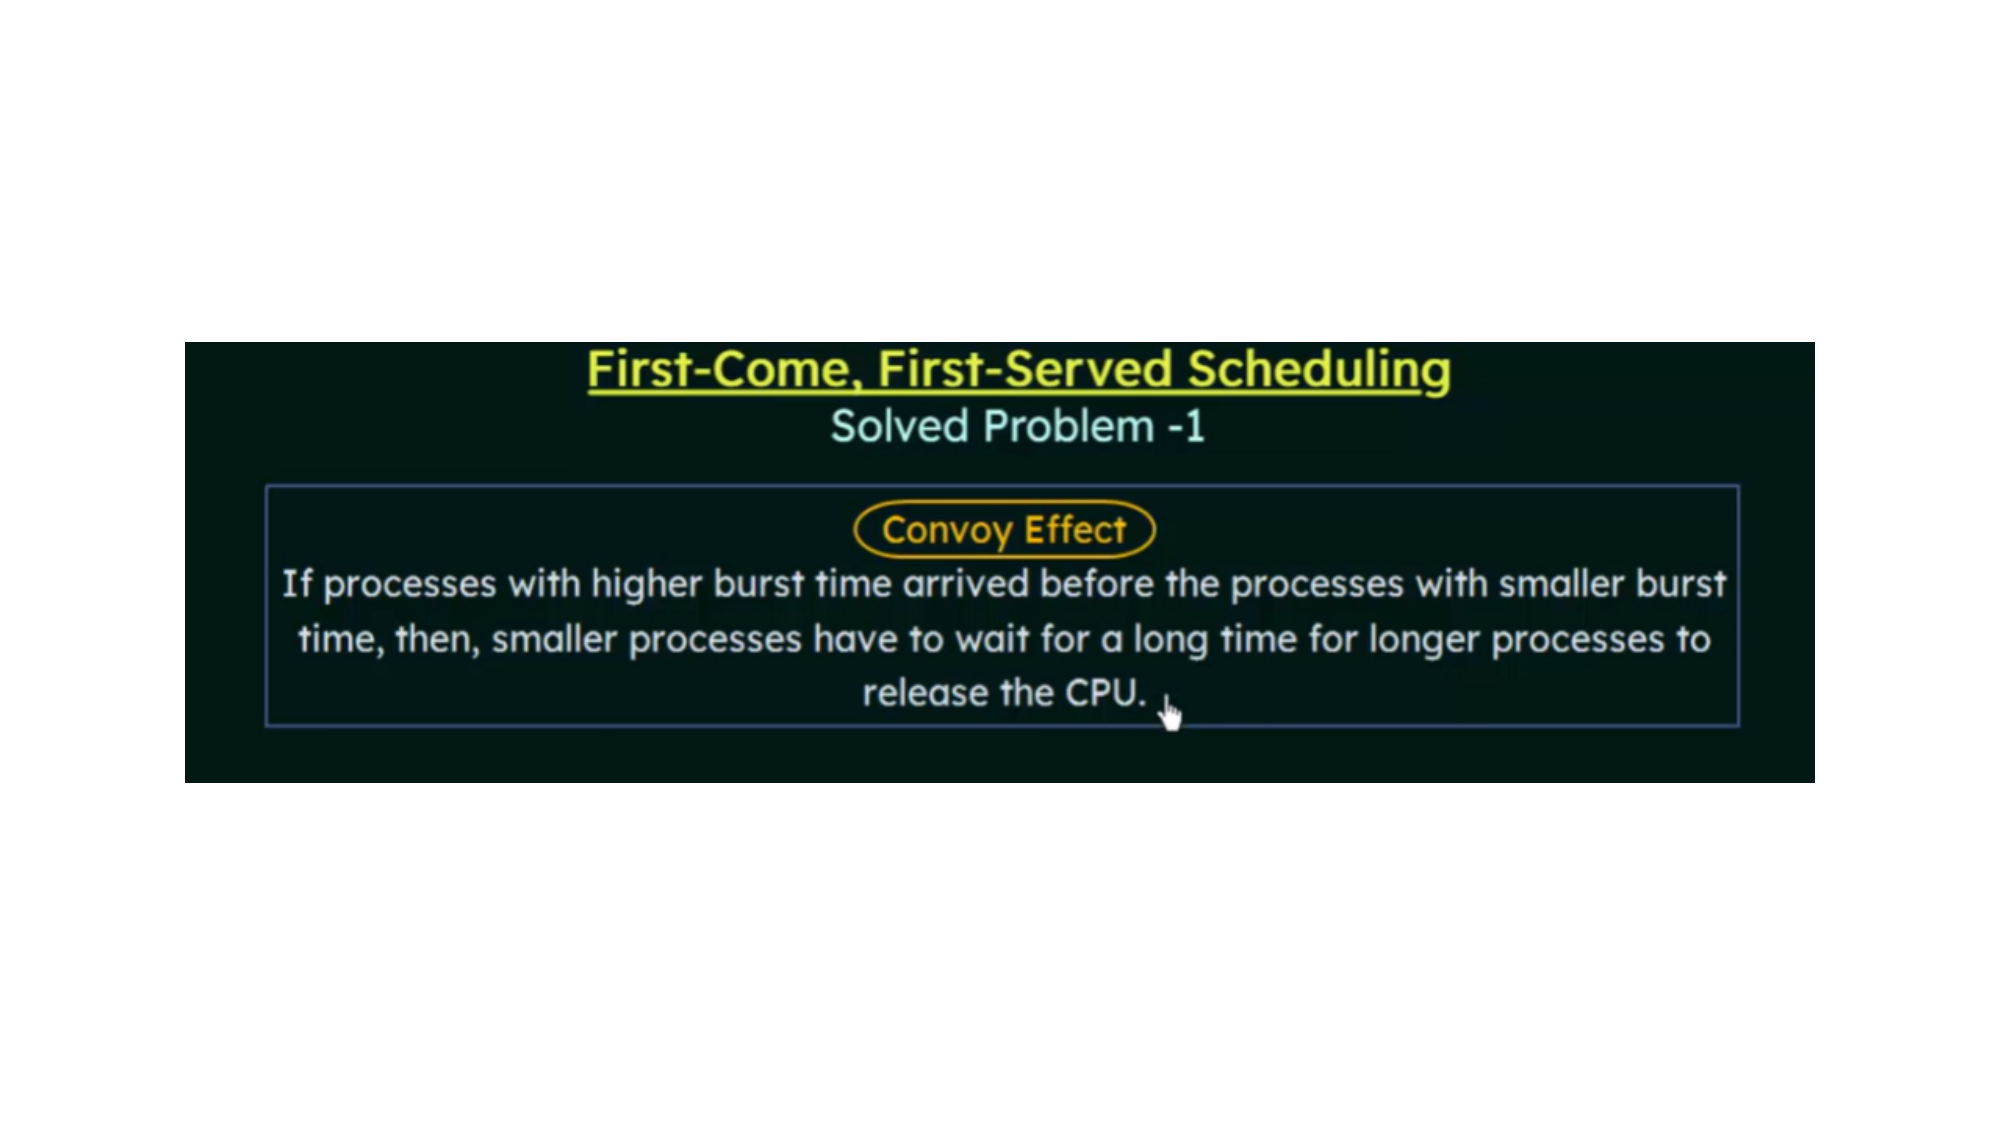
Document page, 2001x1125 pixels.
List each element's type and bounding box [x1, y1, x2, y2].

picture [185, 341, 1815, 784]
